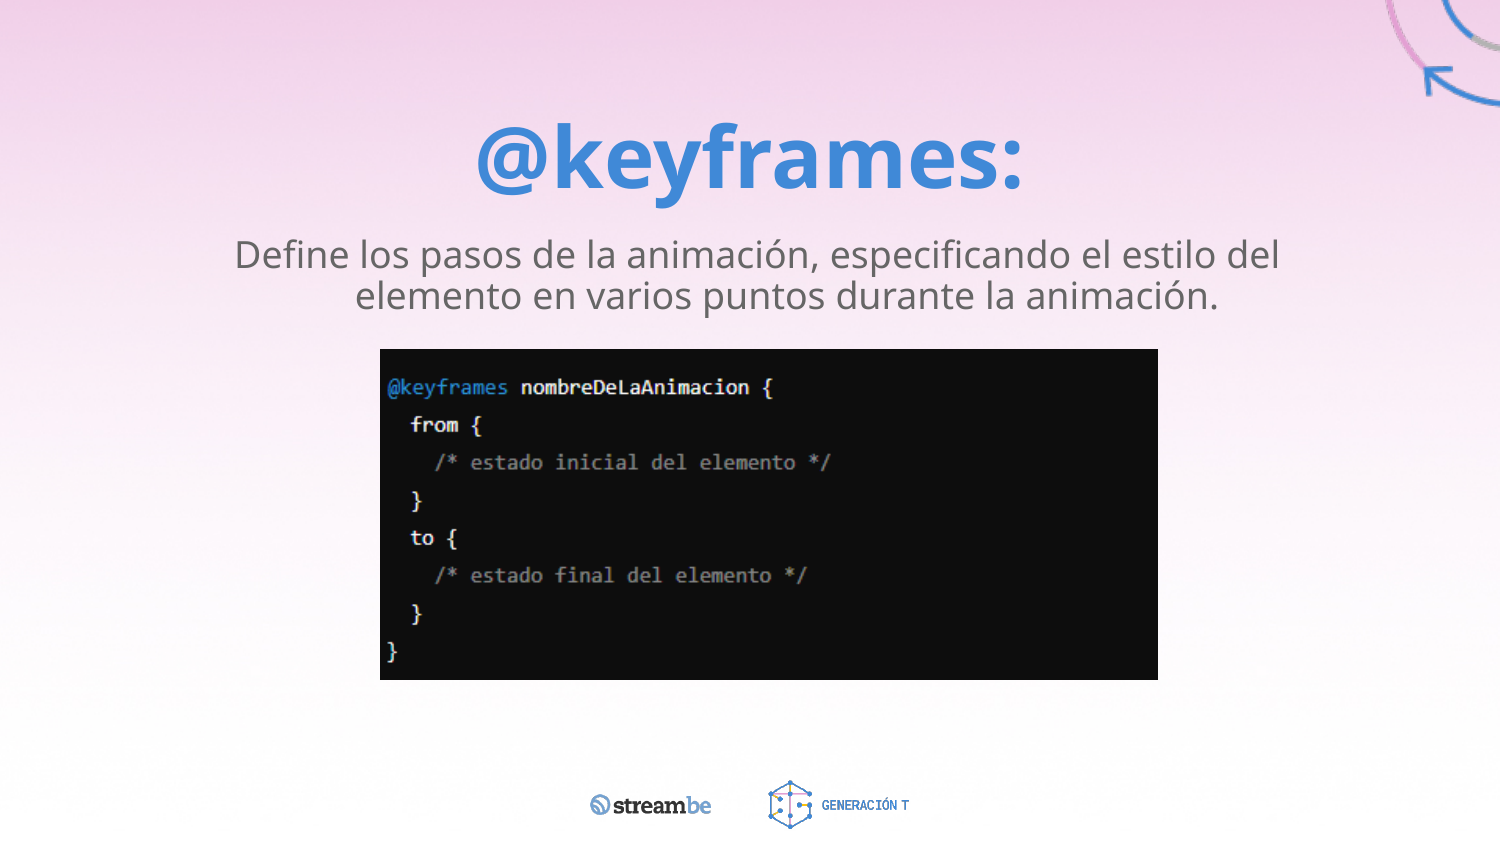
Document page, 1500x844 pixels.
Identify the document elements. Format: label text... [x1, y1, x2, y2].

picture [0, 0, 1500, 844]
subtitle Define los pasos de la animación, especificando el estilo del elemento en varios puntos durante la animación. [187, 231, 1313, 435]
title @keyframes: [187, 39, 1313, 213]
